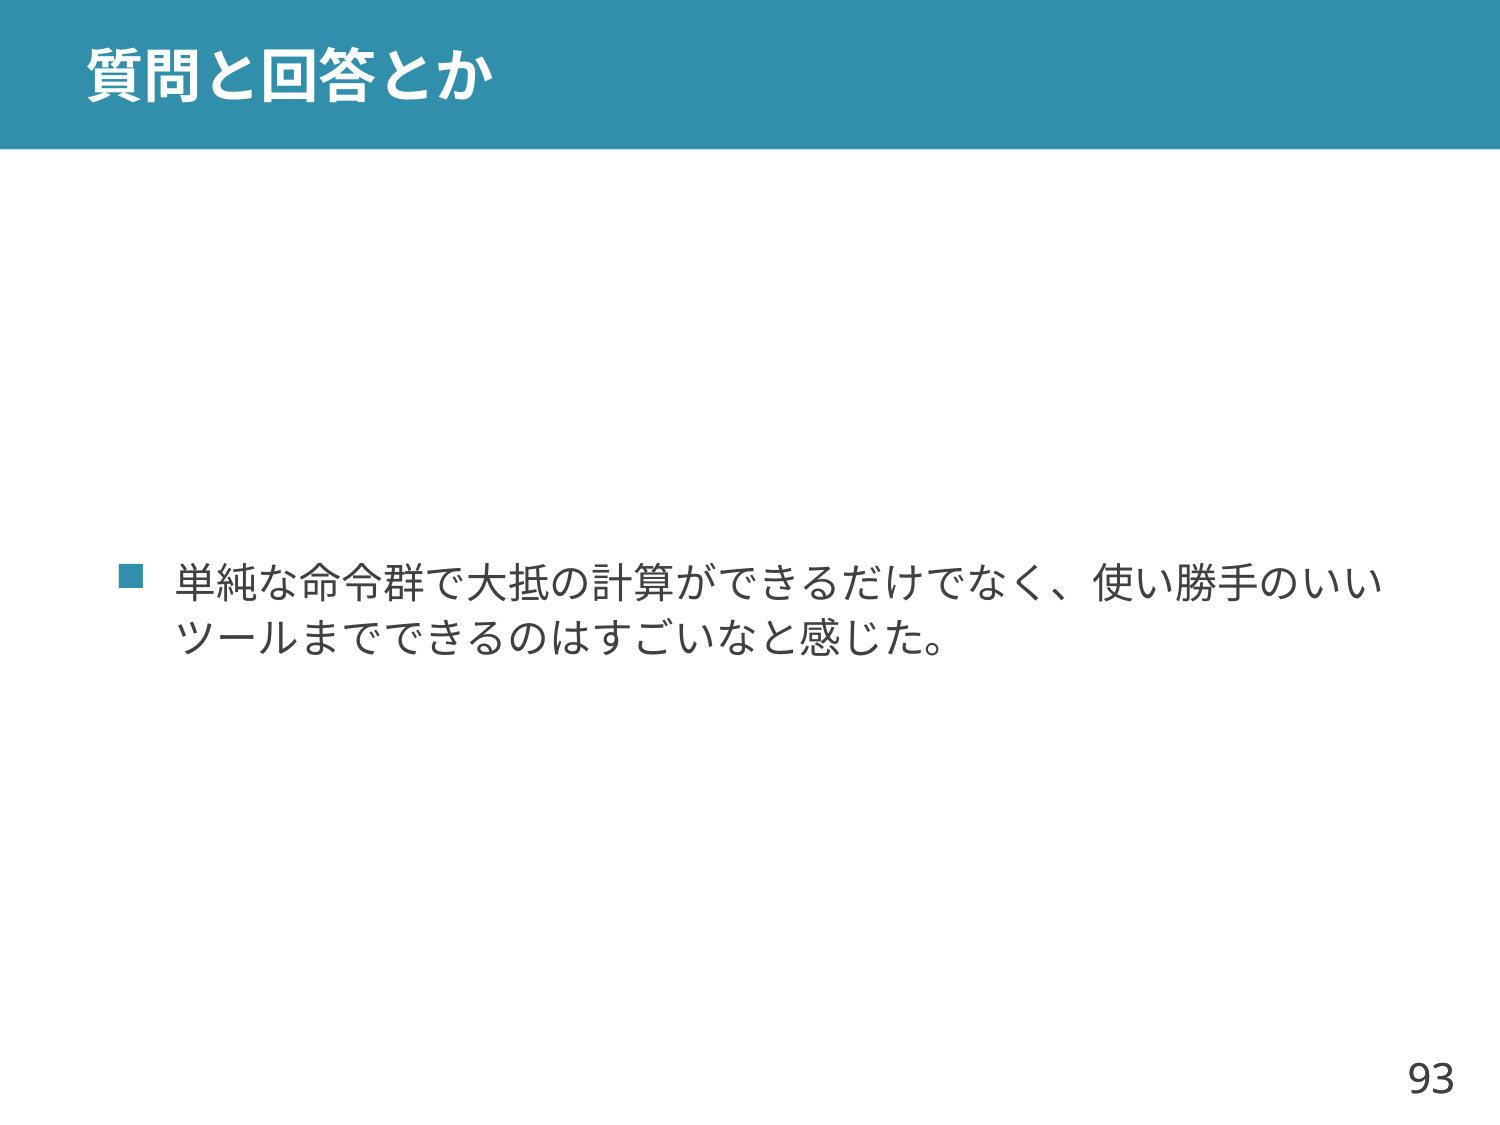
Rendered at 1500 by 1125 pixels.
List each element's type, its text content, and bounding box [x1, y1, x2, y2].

title 質問と回答とか [70, 0, 1500, 150]
list 単純な命令群で大抵の計算ができるだけでなく、使い勝手のいいツールまでできるのはすごいなと感じた。 [100, 178, 1459, 1036]
